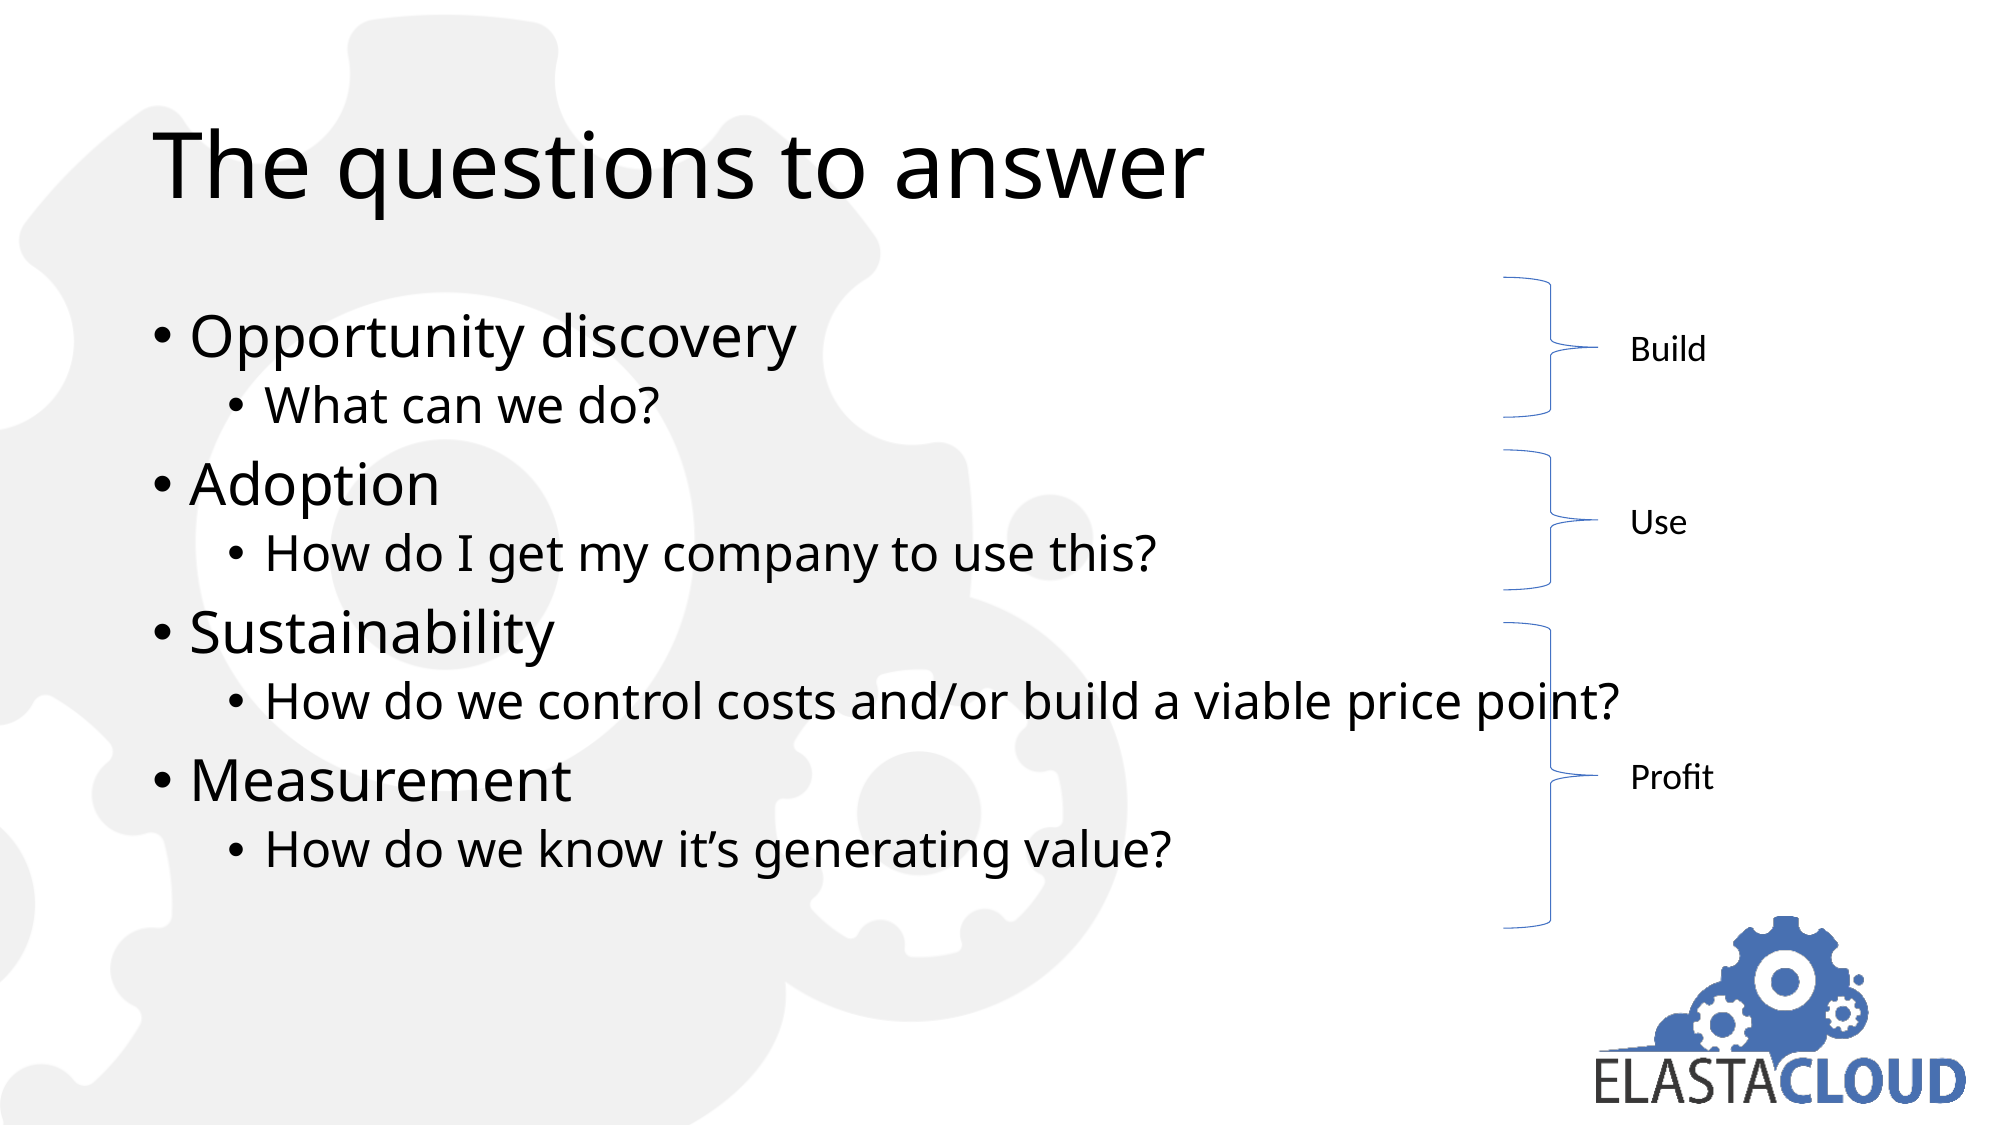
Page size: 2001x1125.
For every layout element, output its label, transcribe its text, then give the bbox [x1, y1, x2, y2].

text_box Use [1615, 489, 1703, 550]
text_box Build [1615, 316, 1723, 377]
title The questions to answer [137, 59, 1863, 278]
text_box [1503, 449, 1599, 591]
text_box [1503, 276, 1599, 418]
text_box [1503, 622, 1599, 929]
picture [1582, 910, 1975, 1117]
text_box Profit [1615, 745, 1730, 805]
list Opportunity discovery What can we do? Adoption How do I get my company to use this? Sustainability How do we control costs and/or build a viable price point? Measurement How do we know it’s generating value? [137, 299, 1863, 1014]
